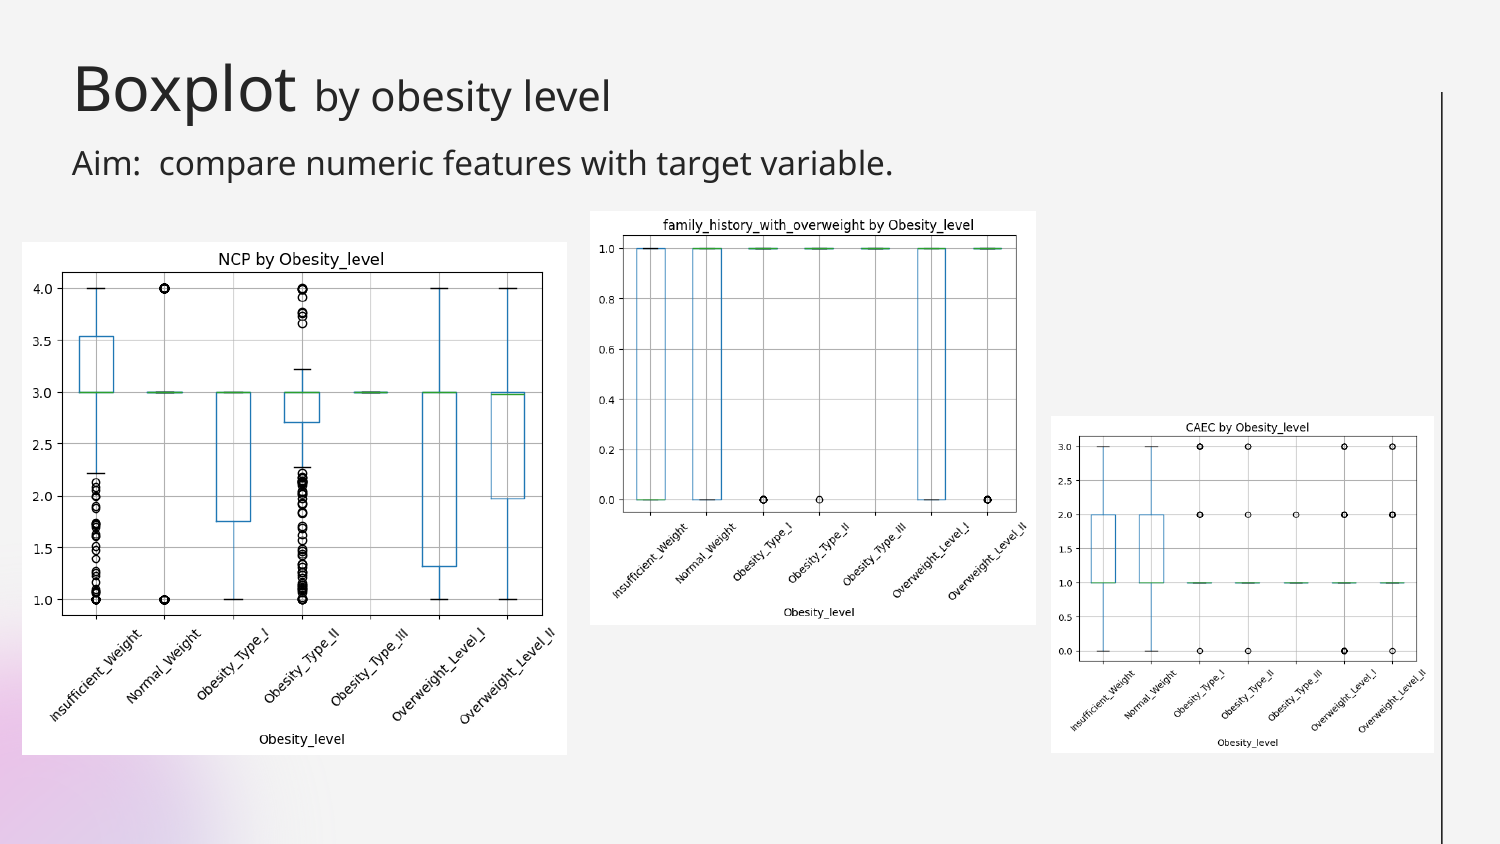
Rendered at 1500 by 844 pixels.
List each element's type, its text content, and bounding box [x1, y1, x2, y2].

picture [22, 242, 567, 755]
picture [589, 210, 1036, 626]
text_box Aim: compare numeric features with target variable. [56, 127, 1124, 193]
picture [1050, 416, 1434, 754]
title Boxplot by obesity level [57, 33, 1322, 128]
